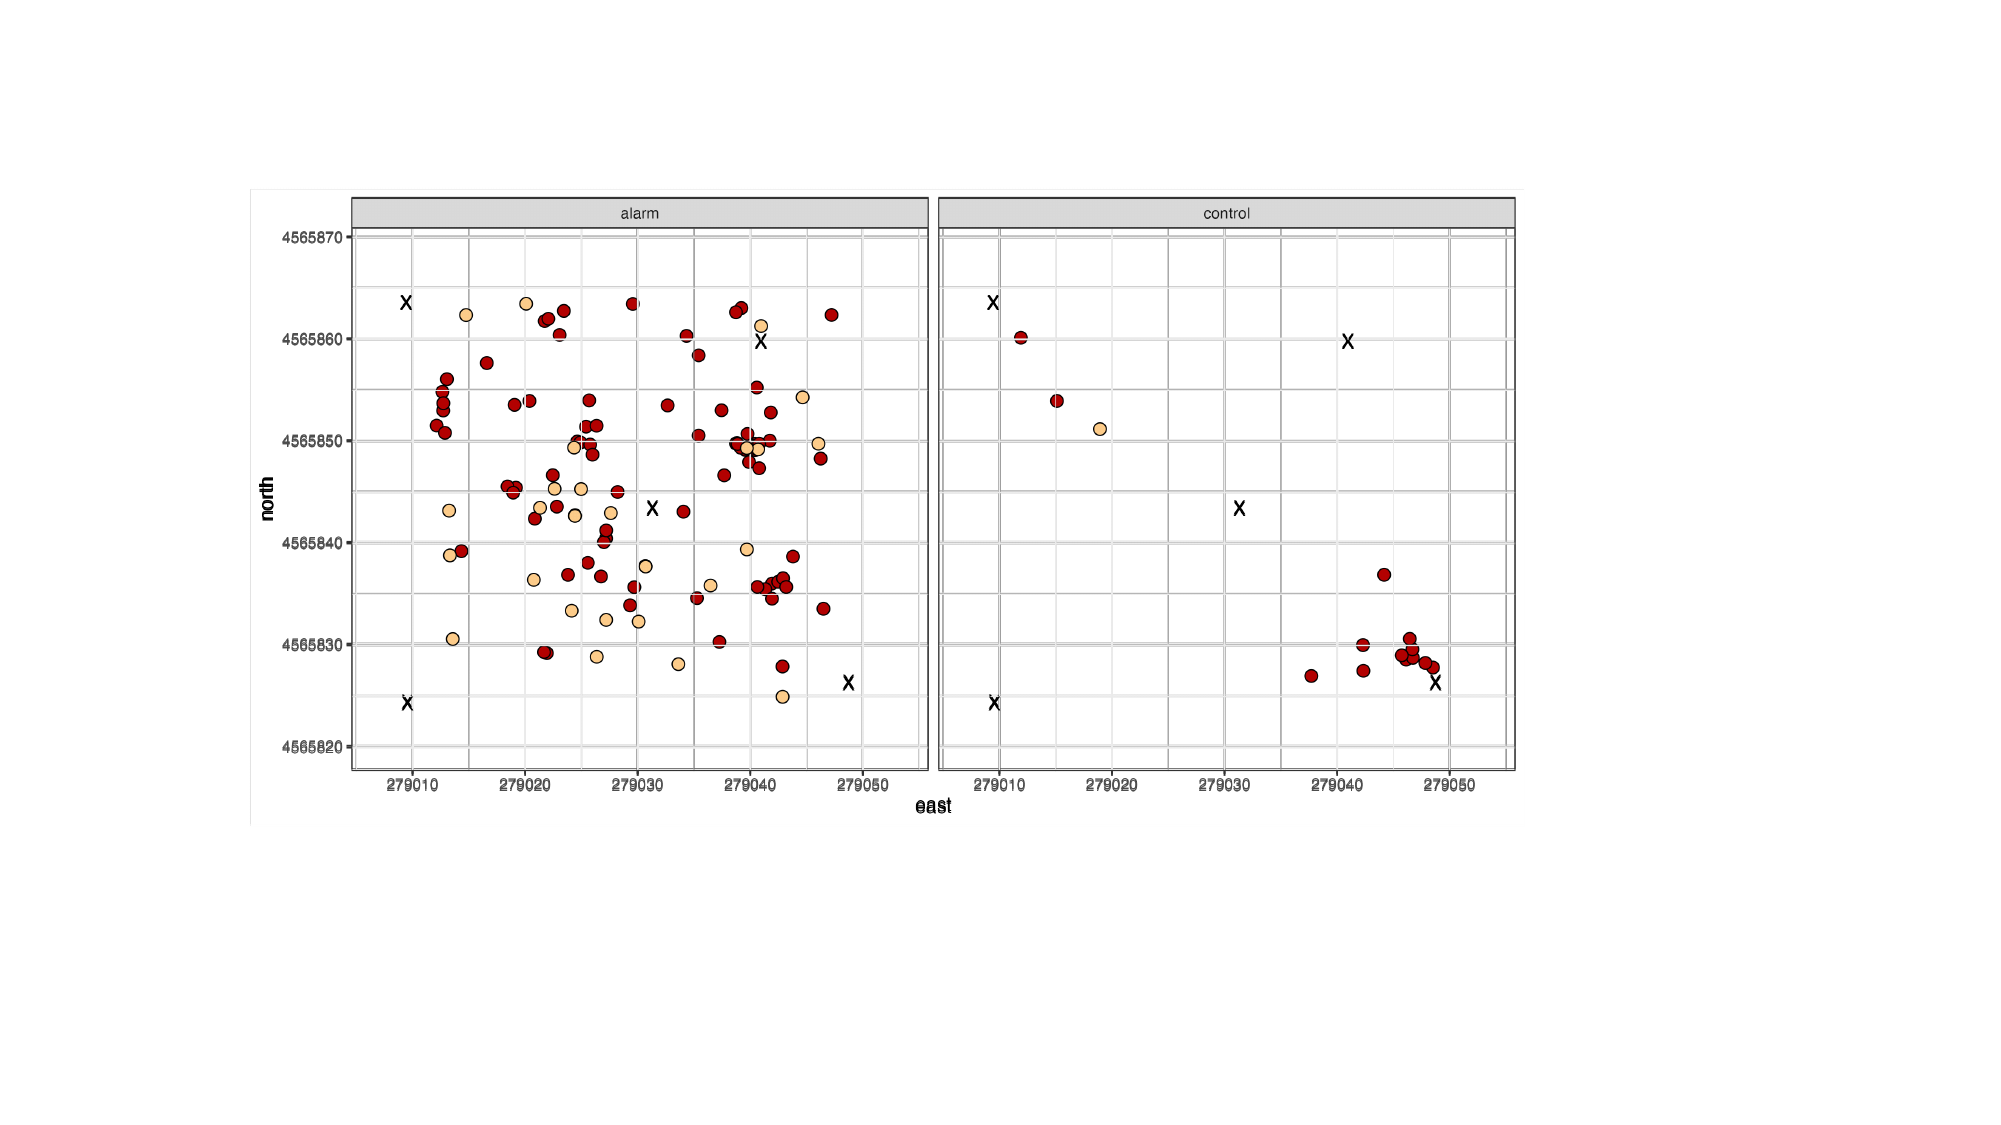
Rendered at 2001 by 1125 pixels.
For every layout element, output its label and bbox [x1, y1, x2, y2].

picture [248, 186, 1526, 827]
